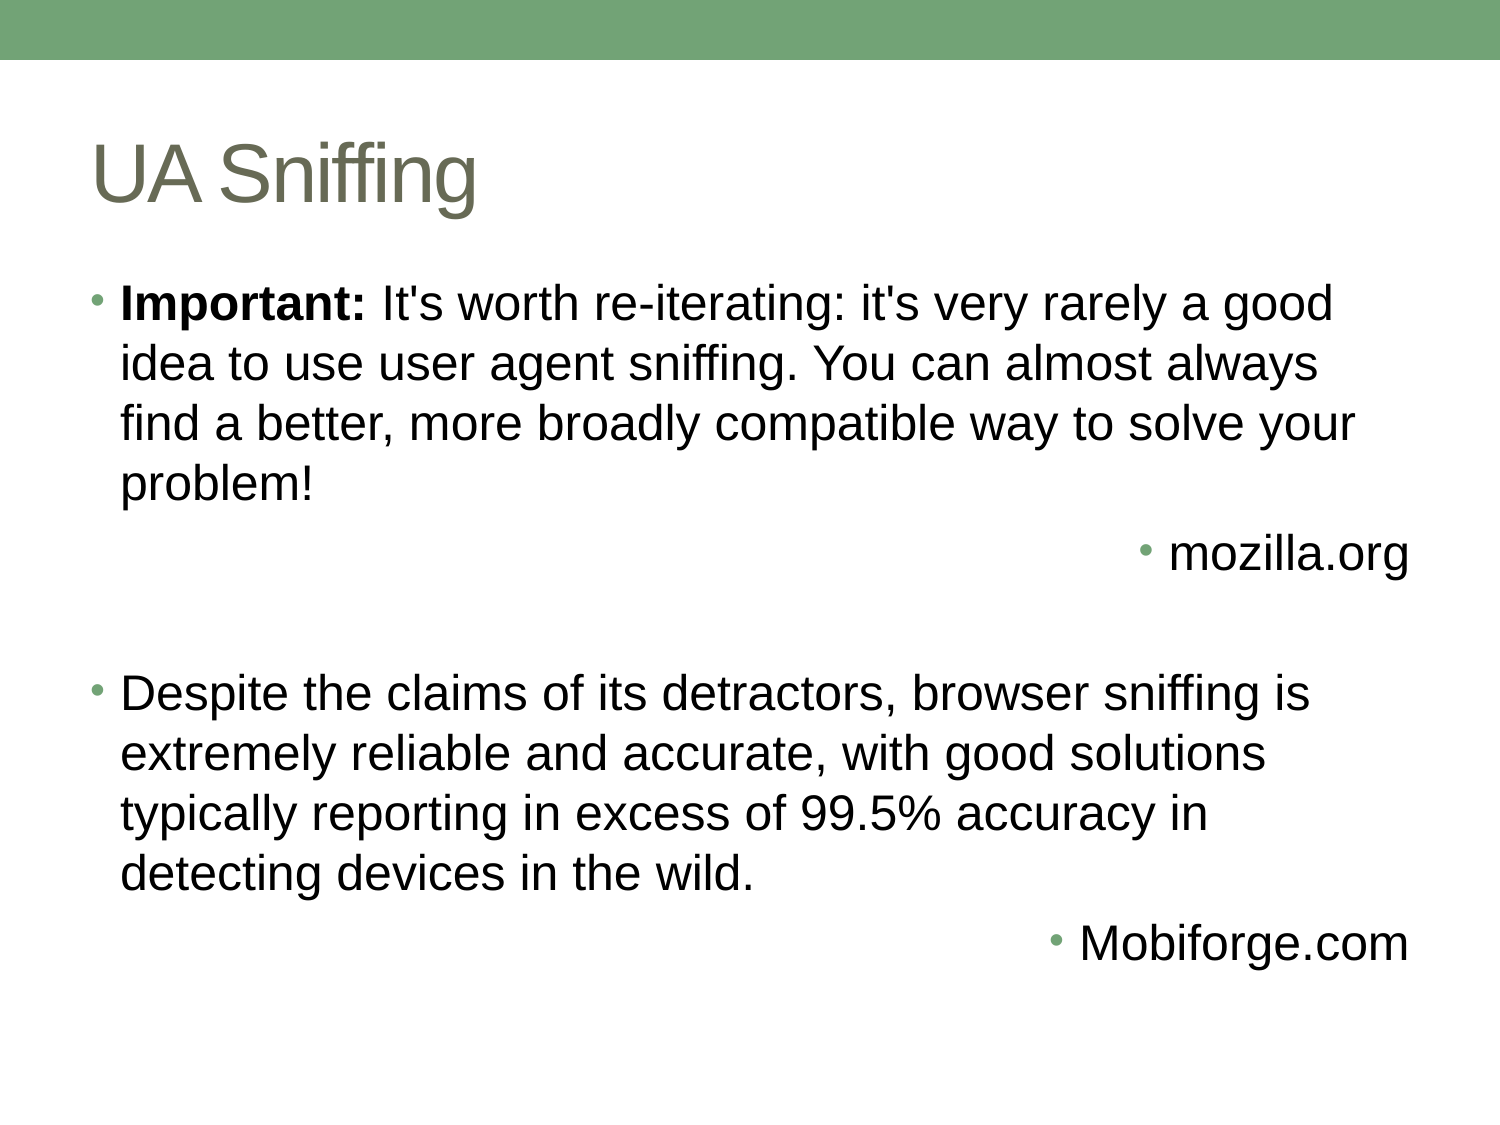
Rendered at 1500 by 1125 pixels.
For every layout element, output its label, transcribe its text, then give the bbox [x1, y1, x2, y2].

list Important: It's worth re-iterating: it's very rarely a good idea to use user agent sniffing. You can almost always find a better, more broadly compatible way to solve your problem! mozilla.org Despite the claims of its detractors, browser sniffing is extremely reliable and accurate, with good solutions typically reporting in excess of 99.5% accuracy in detecting devices in the wild. Mobiforge.com [75, 262, 1425, 1063]
title UA Sniffing [75, 87, 1425, 250]
